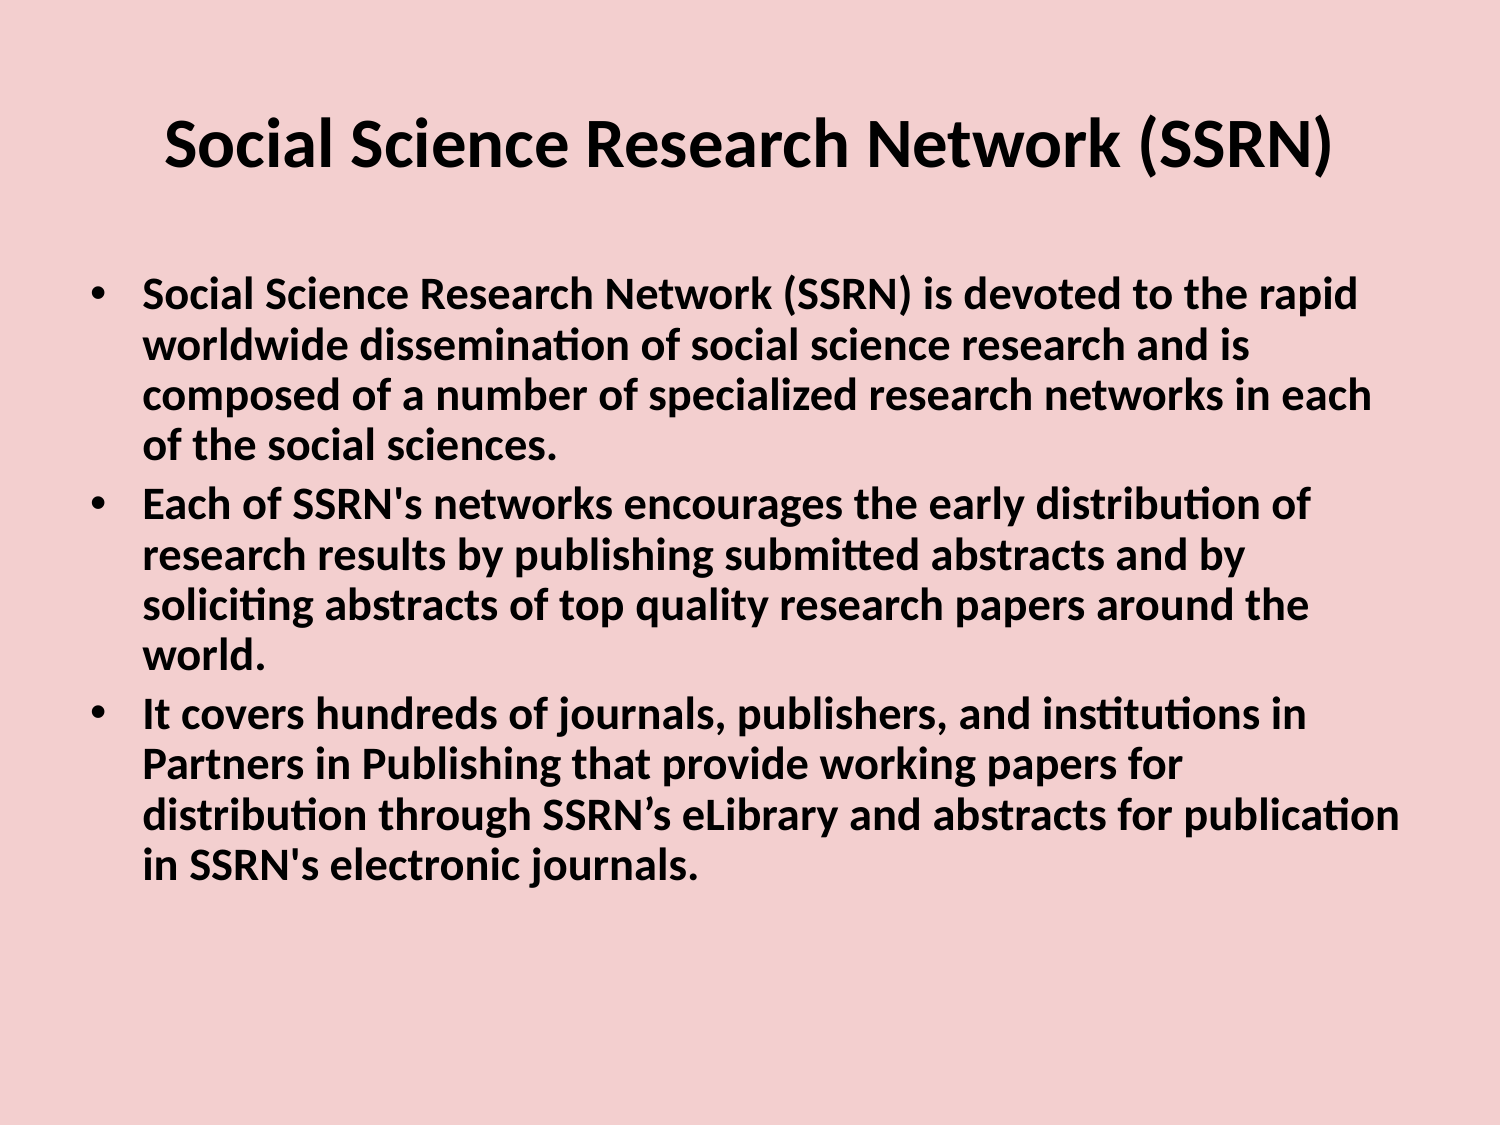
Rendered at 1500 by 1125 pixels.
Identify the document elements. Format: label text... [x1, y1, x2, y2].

title Social Science Research Network (SSRN) [74, 44, 1426, 233]
list Social Science Research Network (SSRN) is devoted to the rapid worldwide dissemination of social science research and is composed of a number of specialized research networks in each of the social sciences. Each of SSRN's networks encourages the early distribution of research results by publishing submitted abstracts and by soliciting abstracts of top quality research papers around the world. It covers hundreds of journals, publishers, and institutions in Partners in Publishing that provide working papers for distribution through SSRN’s eLibrary and abstracts for publication in SSRN's electronic journals. [74, 262, 1426, 1006]
